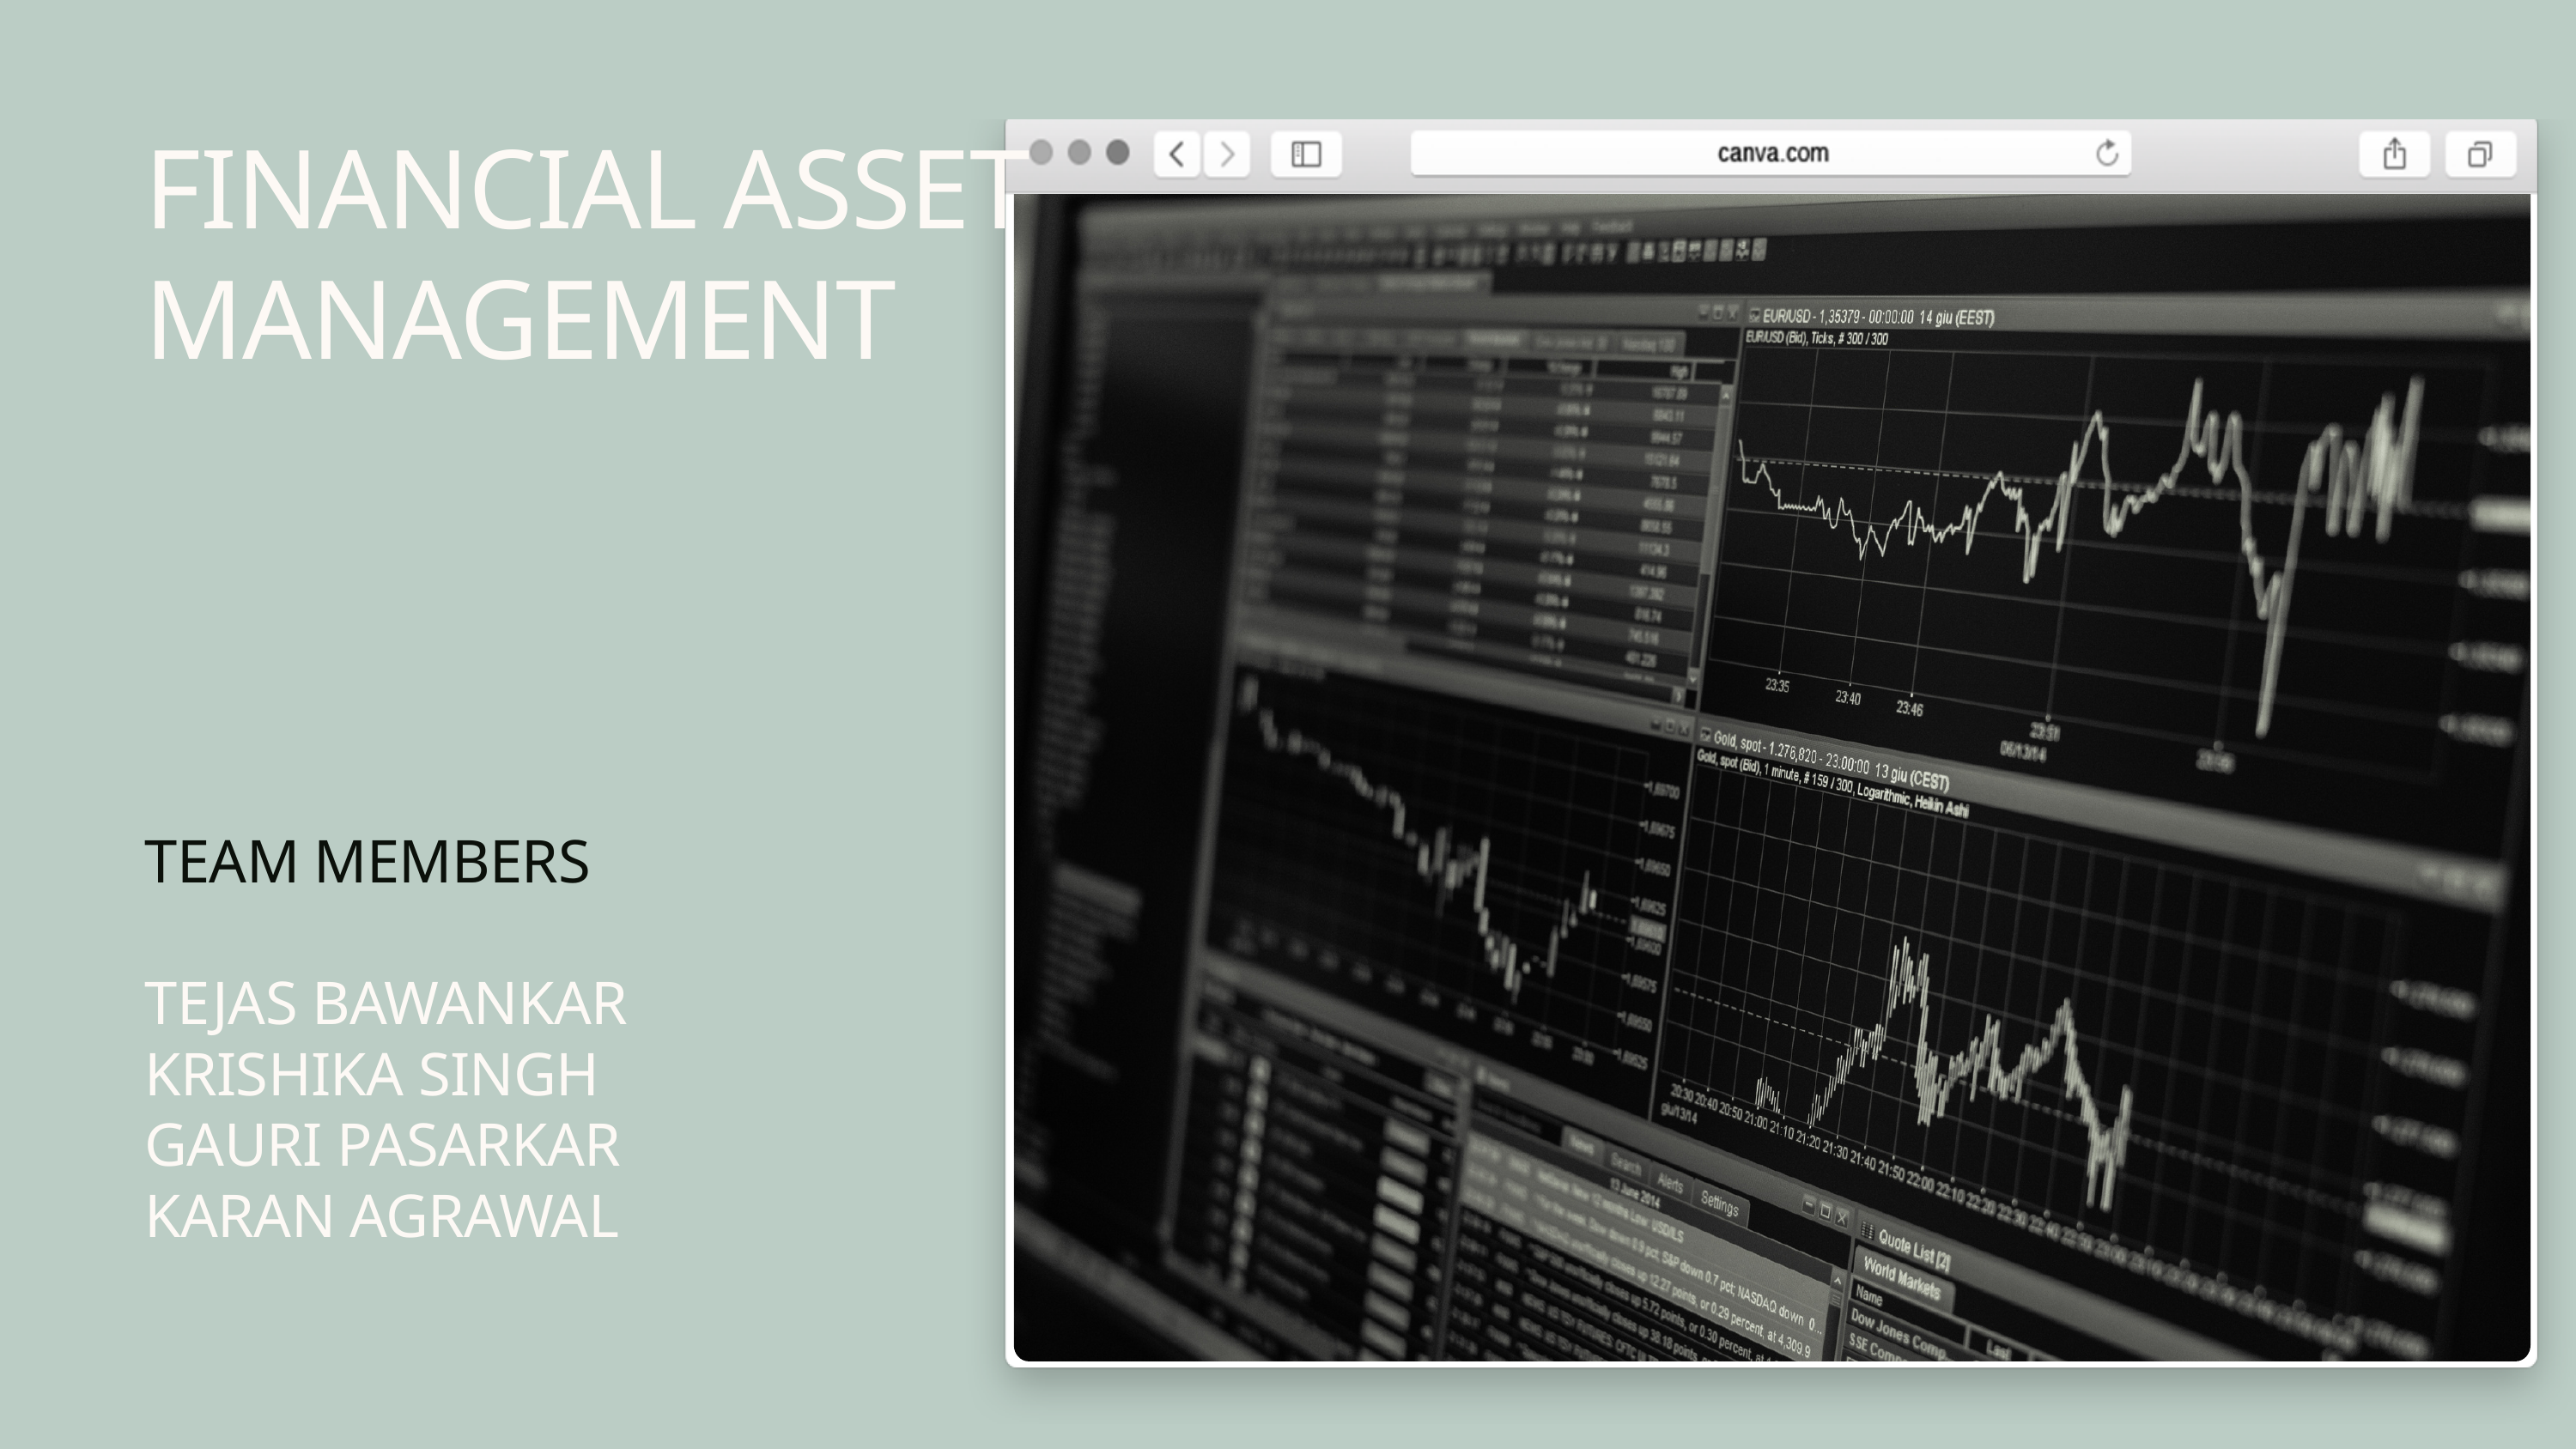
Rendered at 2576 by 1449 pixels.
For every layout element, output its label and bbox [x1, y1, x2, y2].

text_box [965, 119, 2576, 1424]
text_box [144, 120, 1046, 627]
text_box [144, 824, 1046, 1449]
